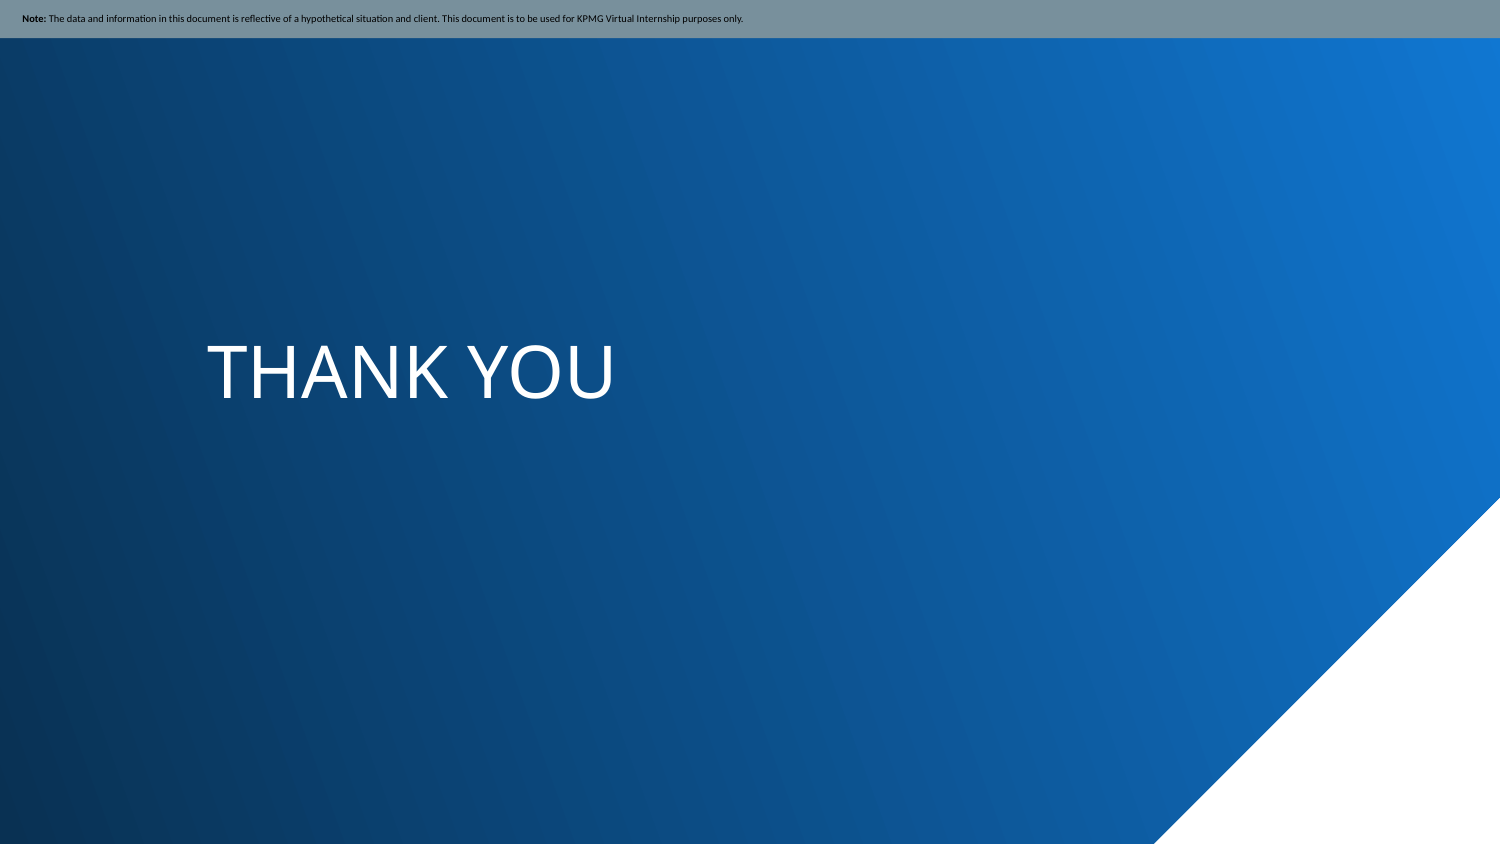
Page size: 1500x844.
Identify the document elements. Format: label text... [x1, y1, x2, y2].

text_box Note: The data and information in this document is reflective of a hypothetical situation and client. This document is to be used for KPMG Virtual Internship purposes only. [0, 0, 1500, 39]
text_box THANK YOU [88, 310, 737, 429]
text_box [0, 39, 1500, 844]
